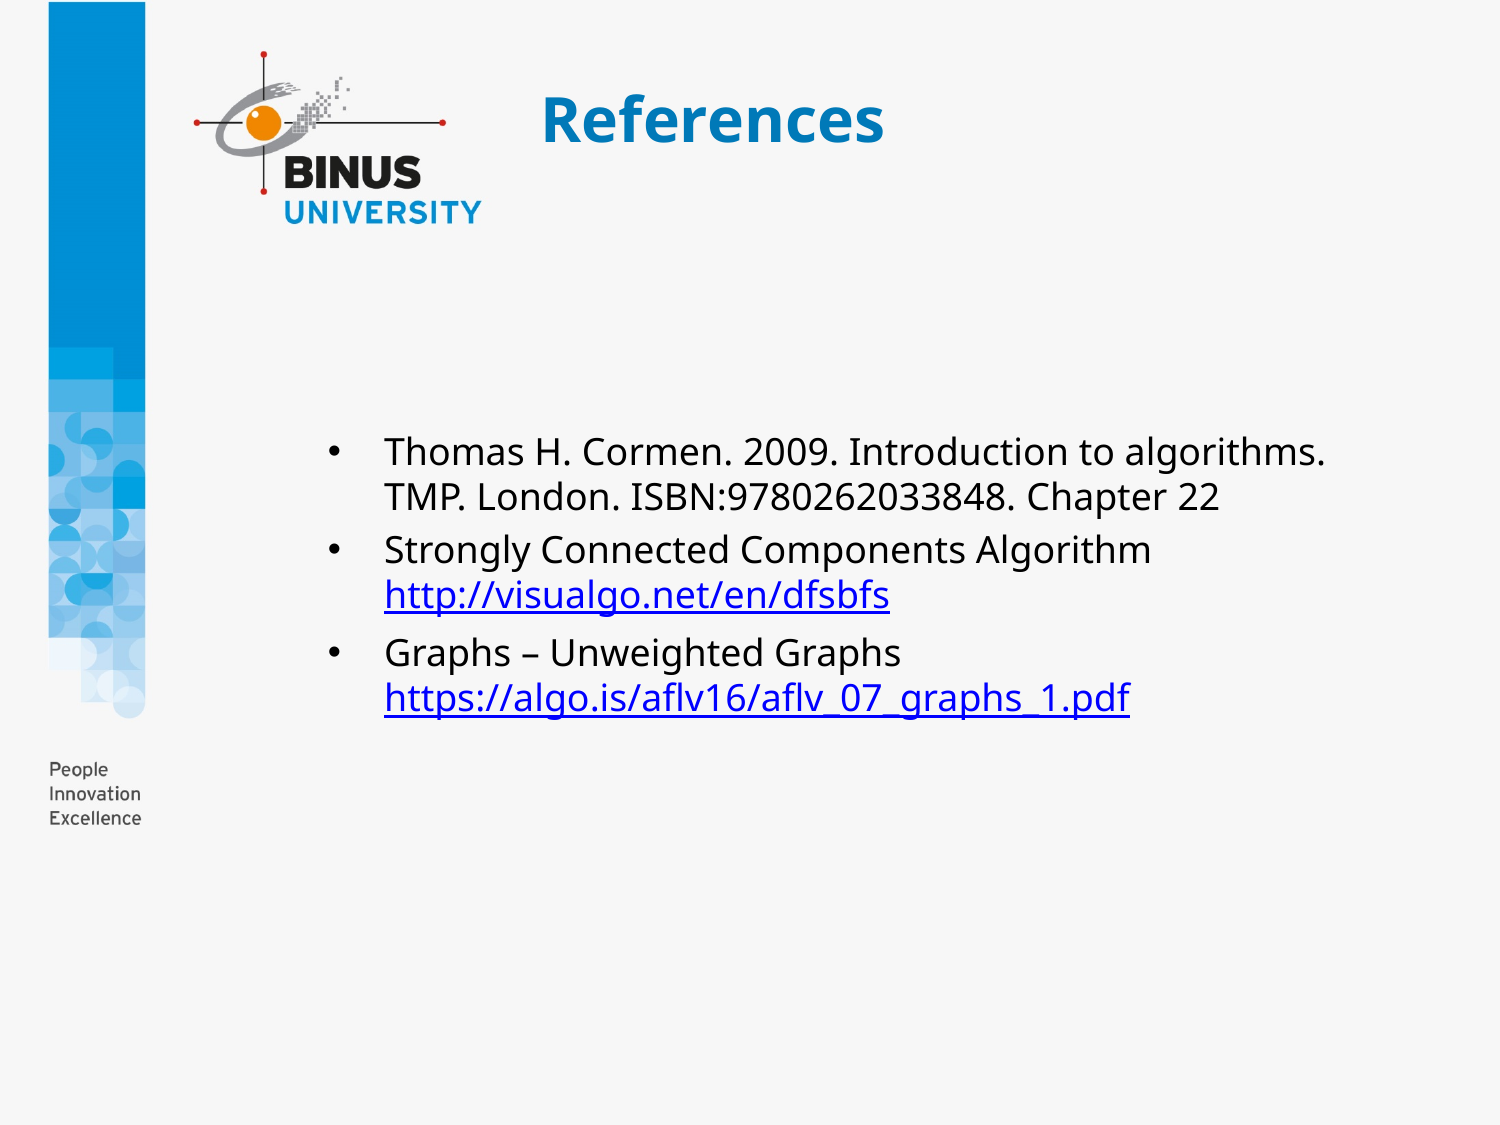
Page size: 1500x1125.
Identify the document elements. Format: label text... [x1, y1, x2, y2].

list Thomas H. Cormen. 2009. Introduction to algorithms. TMP. London. ISBN:9780262033848. Chapter 22 Strongly Connected Components Algorithm http://visualgo.net/en/dfsbfs Graphs – Unweighted Graphs https://algo.is/aflv16/aflv_07_graphs_1.pdf [312, 420, 1425, 1024]
picture [0, 0, 1500, 845]
title References [525, 30, 1500, 163]
